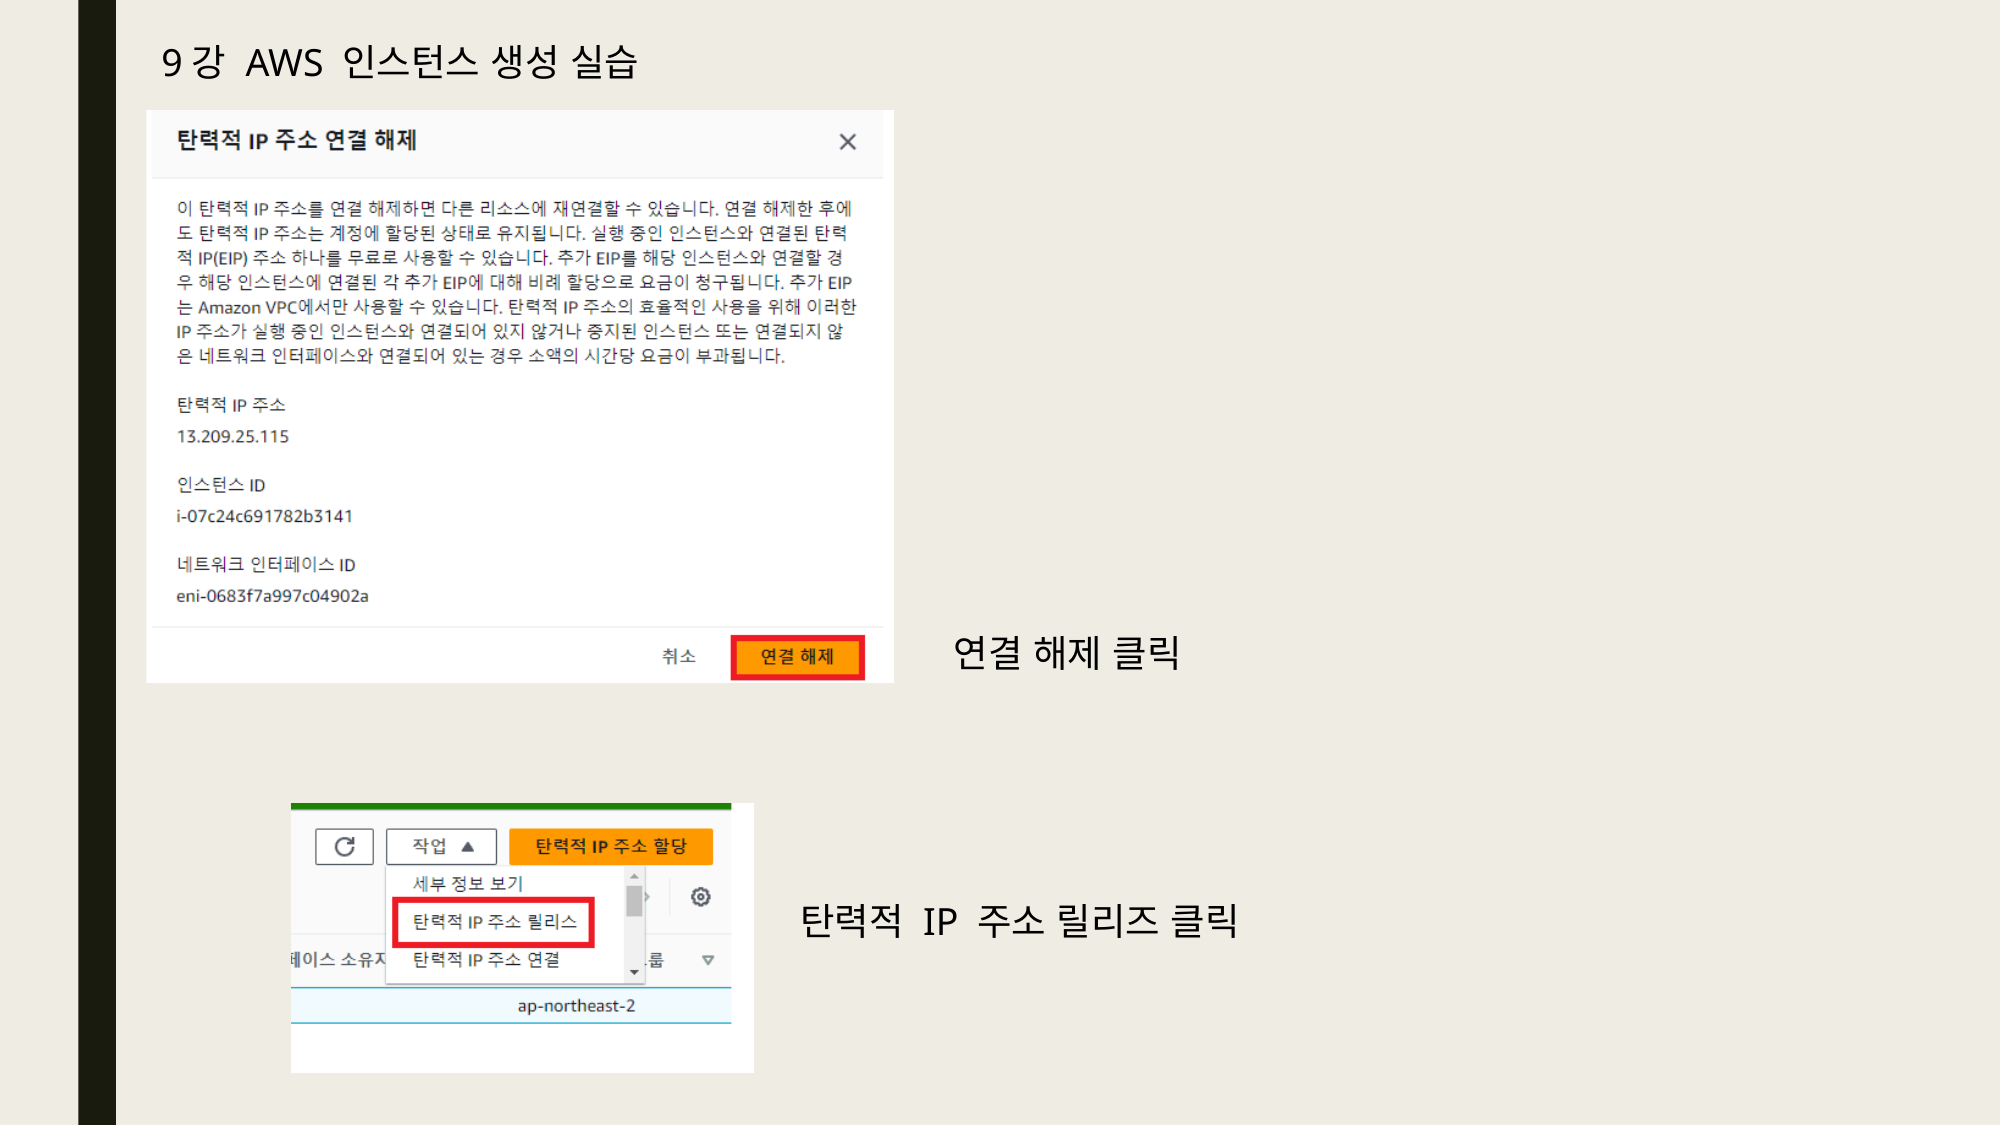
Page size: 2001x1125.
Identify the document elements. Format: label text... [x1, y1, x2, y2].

picture [146, 110, 894, 683]
text_box 연결 해제 클릭 [938, 622, 1246, 683]
picture [286, 803, 754, 1073]
text_box 탄력적 IP 주소 릴리즈 클릭 [785, 890, 1262, 951]
text_box 9강 AWS 인스턴스 생성 실습 [146, 32, 1559, 92]
